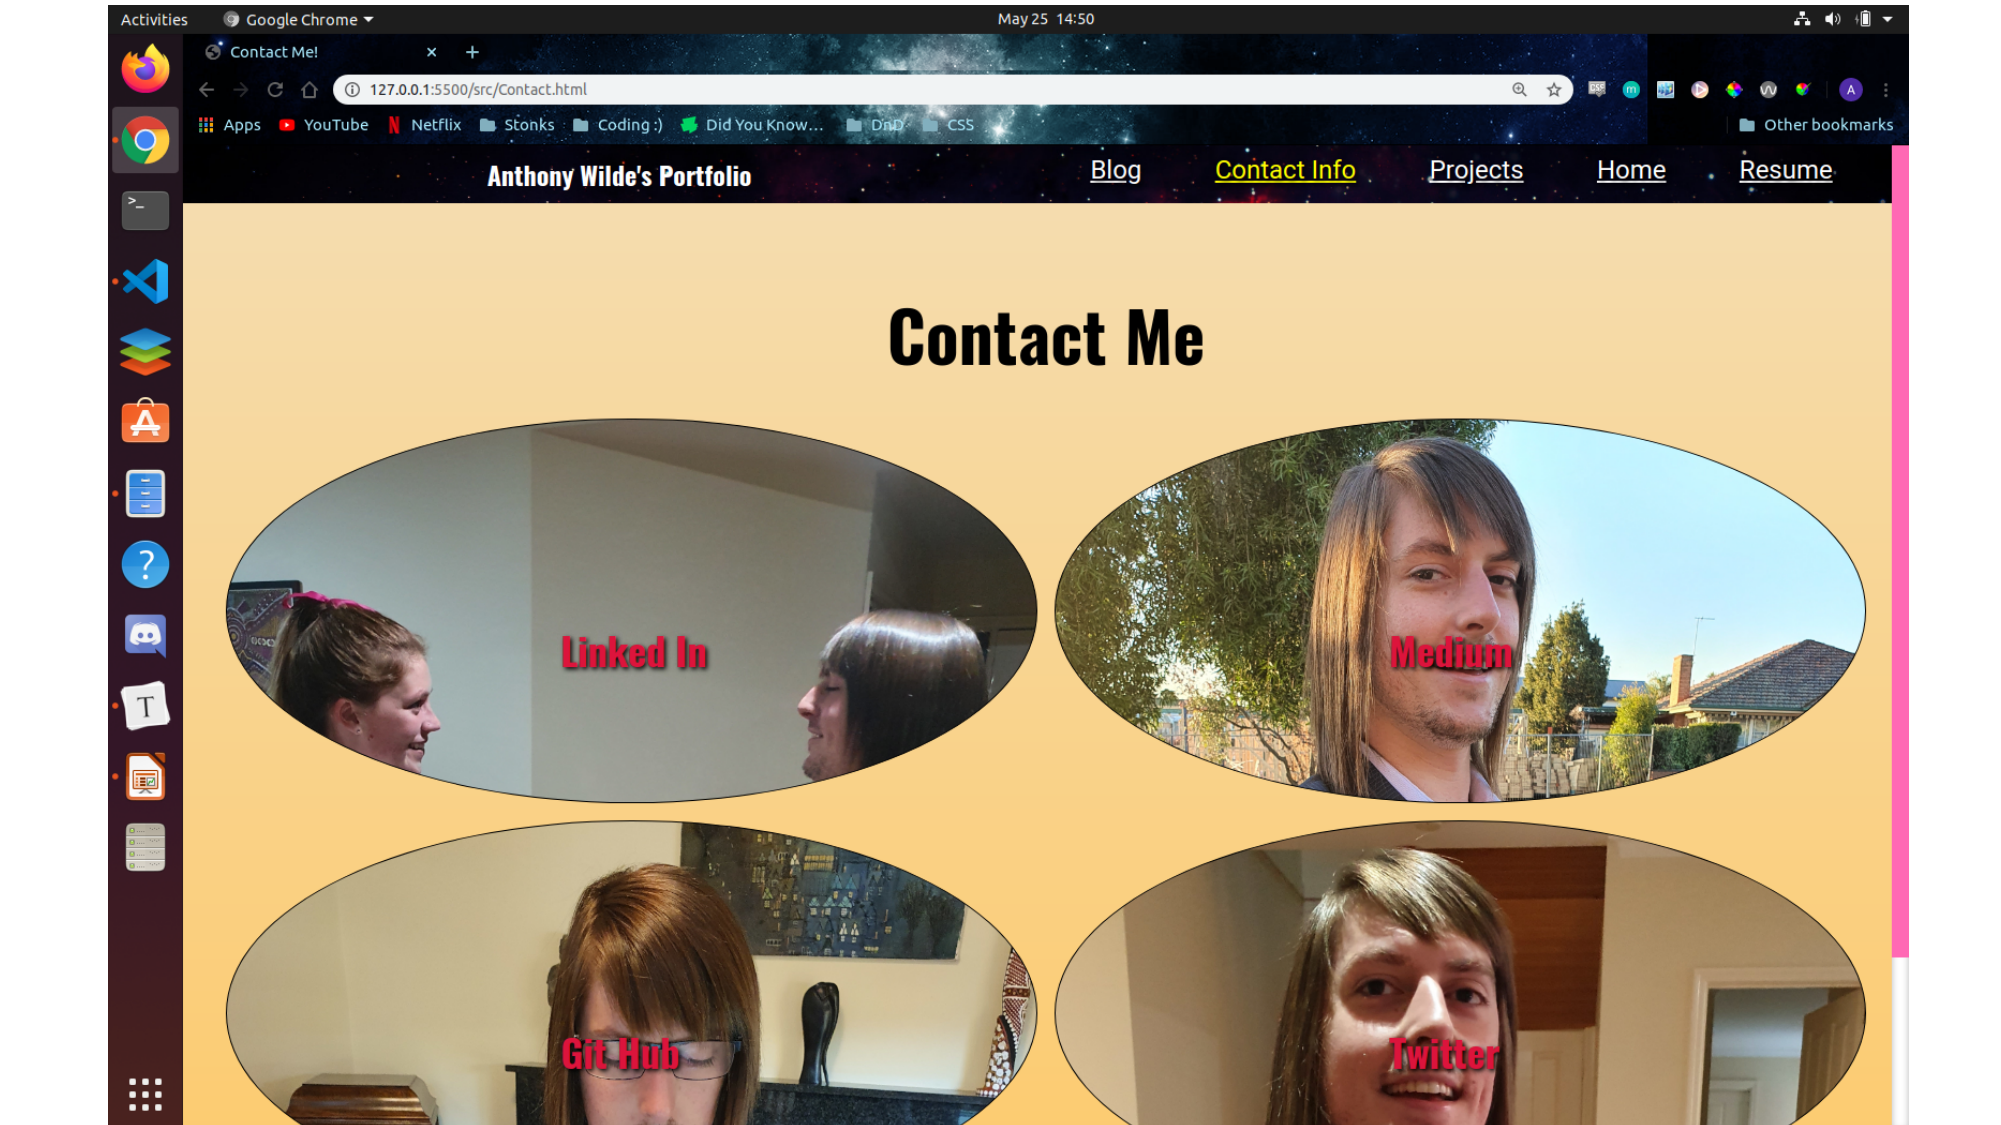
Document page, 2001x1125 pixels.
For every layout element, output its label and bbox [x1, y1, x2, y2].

picture [108, 4, 1909, 1125]
